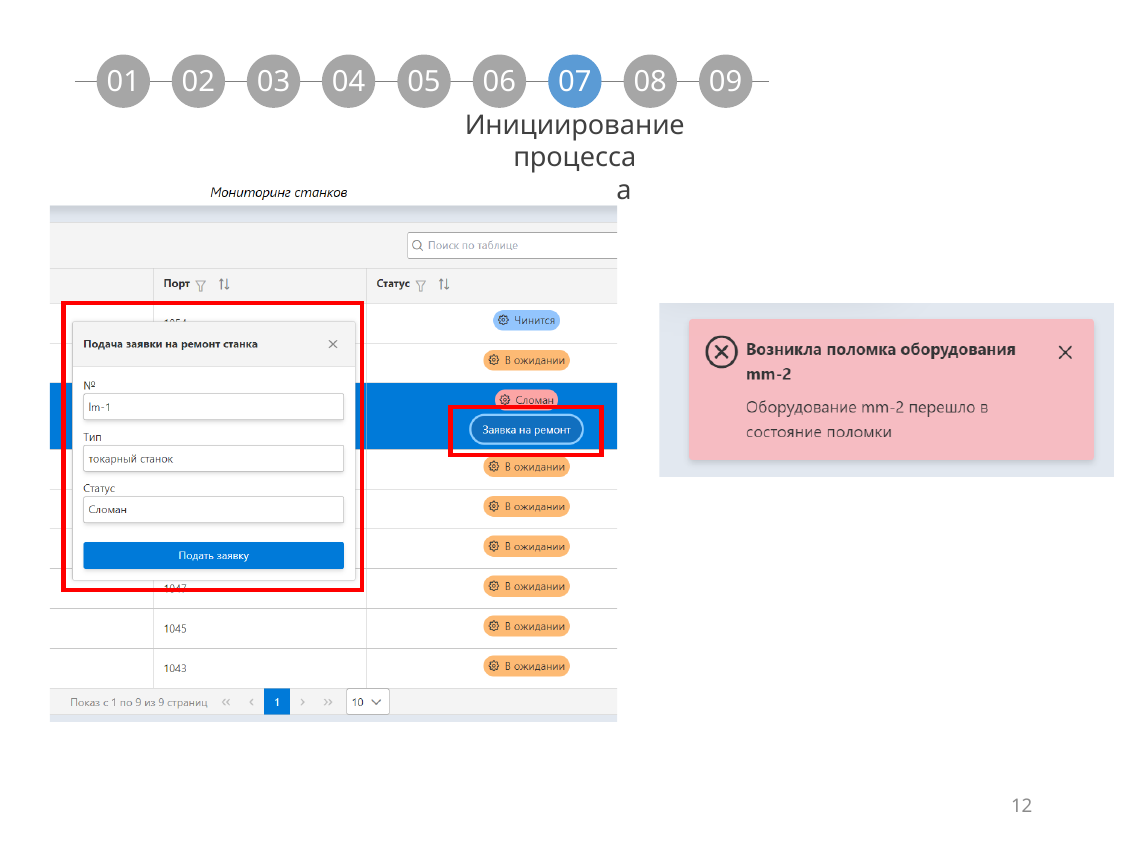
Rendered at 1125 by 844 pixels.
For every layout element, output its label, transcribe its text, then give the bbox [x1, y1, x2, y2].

text_box 06 [472, 54, 527, 81]
text_box 07 [548, 54, 602, 81]
text_box 01 [96, 82, 150, 108]
text_box 05 [397, 54, 451, 81]
picture [659, 302, 1114, 477]
text_box 02 [171, 82, 226, 108]
slide_number 12 [794, 782, 1048, 827]
text_box Инициирование процесса ремонта [439, 99, 710, 212]
text_box 04 [321, 82, 376, 108]
text_box 08 [623, 82, 677, 108]
text_box 06 [472, 82, 527, 99]
text_box 02 [171, 54, 226, 81]
text_box 01 [96, 54, 150, 81]
text_box 05 [397, 82, 451, 108]
text_box 08 [623, 54, 677, 81]
text_box 03 [246, 54, 301, 81]
text_box 03 [246, 82, 301, 108]
text_box 07 [548, 82, 602, 108]
picture [49, 180, 618, 722]
text_box 04 [321, 54, 376, 81]
text_box 09 [699, 54, 753, 81]
text_box 09 [699, 82, 753, 108]
